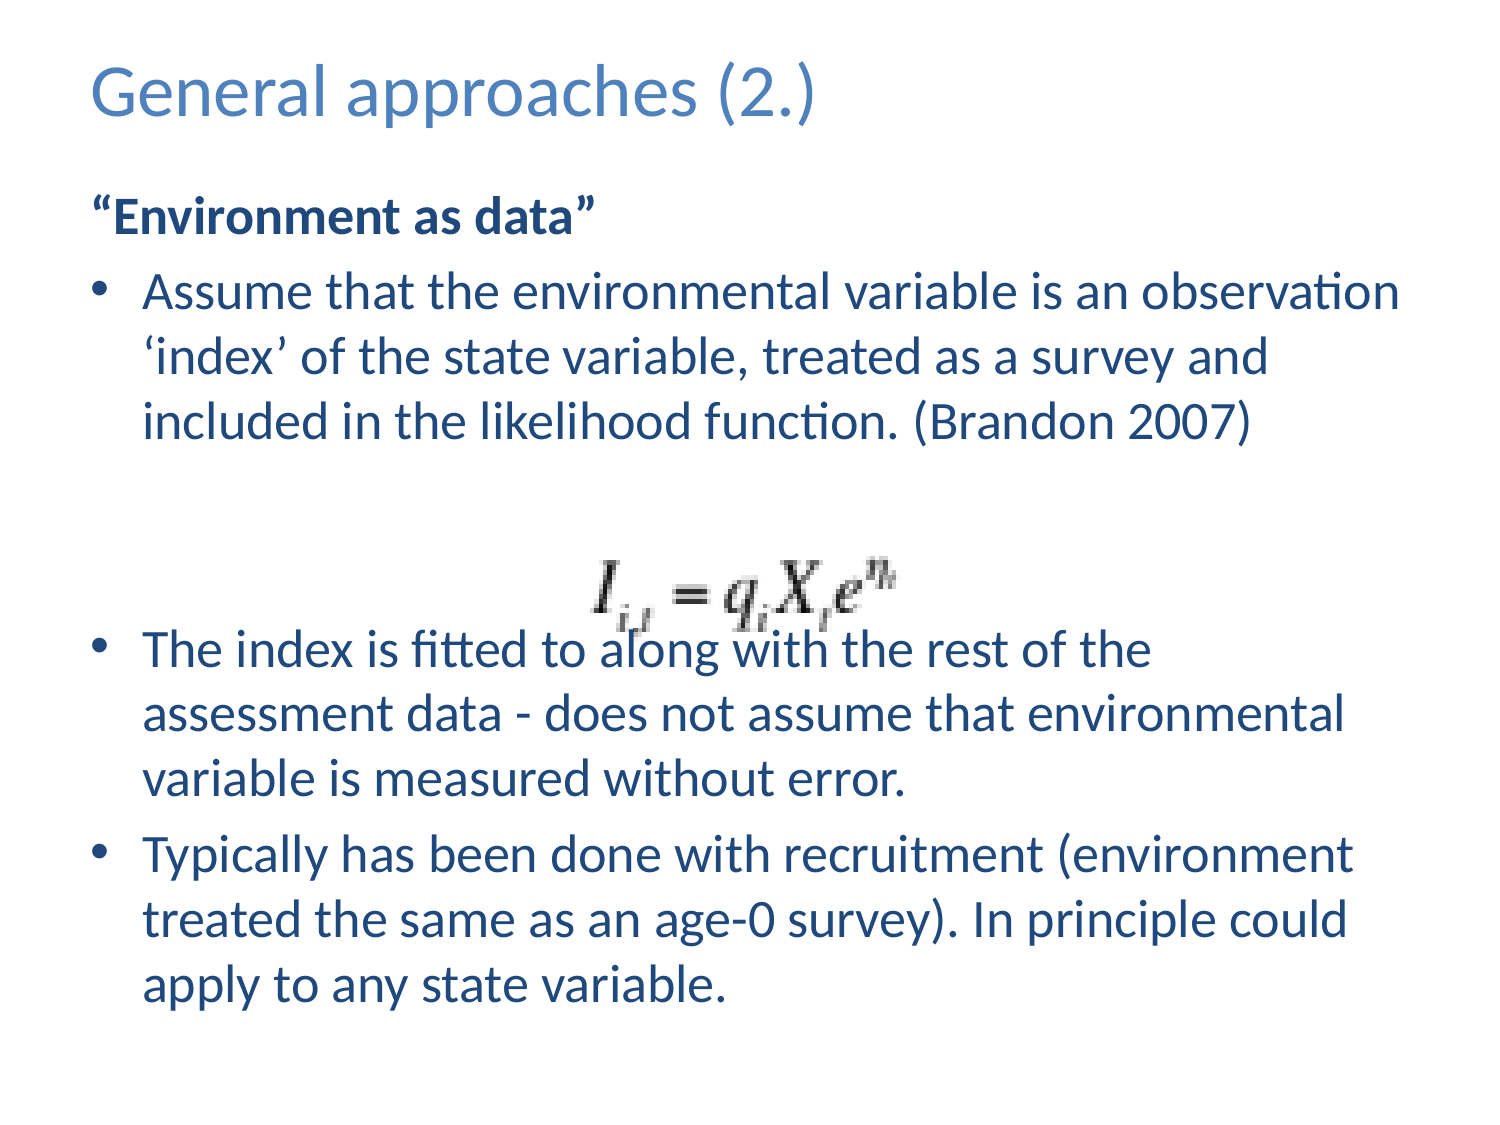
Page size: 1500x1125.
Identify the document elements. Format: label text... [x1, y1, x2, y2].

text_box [582, 532, 906, 643]
title General approaches (2.) [75, 30, 1425, 144]
list “Environment as data” Assume that the environmental variable is an observation ‘index’ of the state variable, treated as a survey and included in the likelihood function. (Brandon 2007) The index is fitted to along with the rest of the assessment data - does not assume that environmental variable is measured without error. Typically has been done with recruitment (environment treated the same as an age-0 survey). In principle could apply to any state variable. [75, 172, 1425, 1090]
